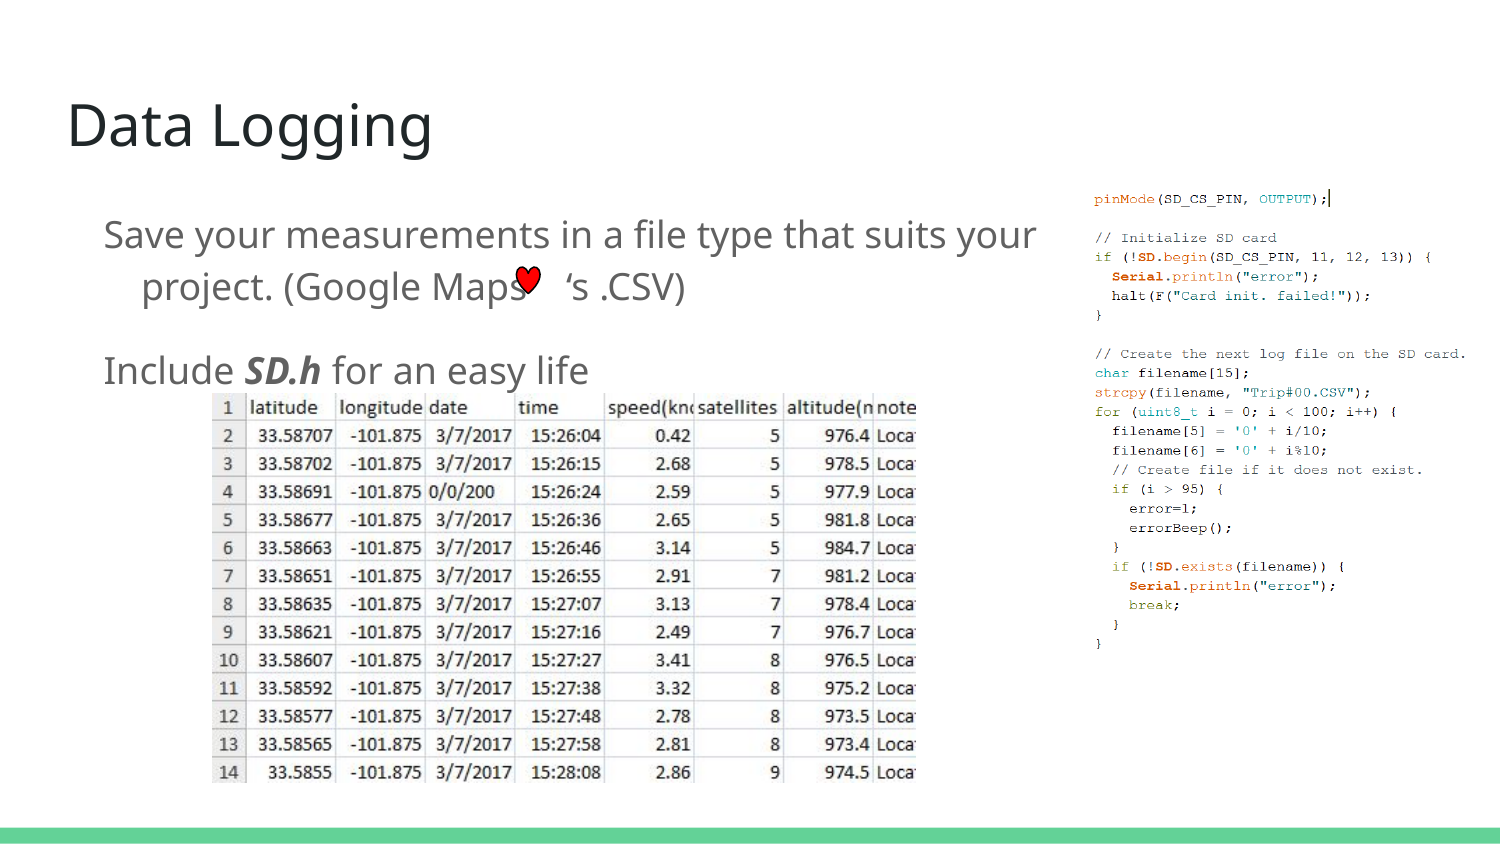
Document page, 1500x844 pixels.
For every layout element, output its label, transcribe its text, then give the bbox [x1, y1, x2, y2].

text_box [516, 267, 541, 294]
title Data Logging [51, 72, 1449, 167]
list Save your measurements in a file type that suits your project. (Google Maps ‘s .CSV) Include SD.h for an easy life [51, 189, 1078, 750]
picture [212, 393, 916, 783]
picture [1076, 189, 1492, 655]
